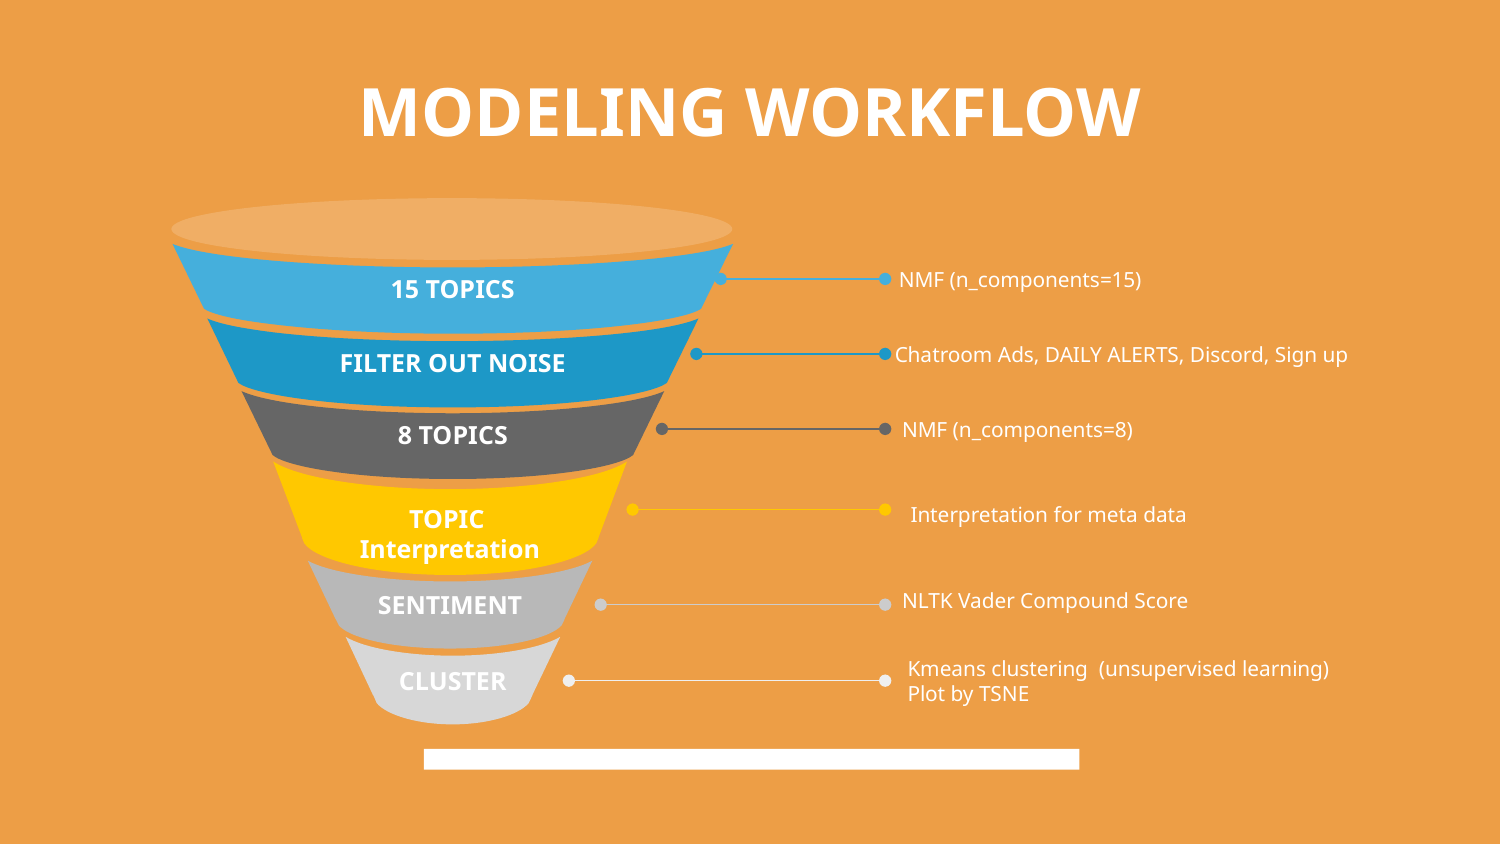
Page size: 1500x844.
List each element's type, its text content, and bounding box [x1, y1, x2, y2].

text_box NMF (n_components=8) [902, 402, 1336, 456]
text_box Kmeans clustering (unsupervised learning) Plot by TSNE [902, 653, 1336, 708]
text_box NLTK Vader Compound Score [902, 585, 1336, 639]
title MODELING WORKFLOW [75, 70, 1425, 165]
text_box Chatroom Ads, DAILY ALERTS, Discord, Sign up [894, 327, 1375, 381]
text_box NMF (n_components=15) [893, 252, 1328, 306]
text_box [171, 197, 734, 725]
text_box Interpretation for meta data [894, 487, 1336, 542]
